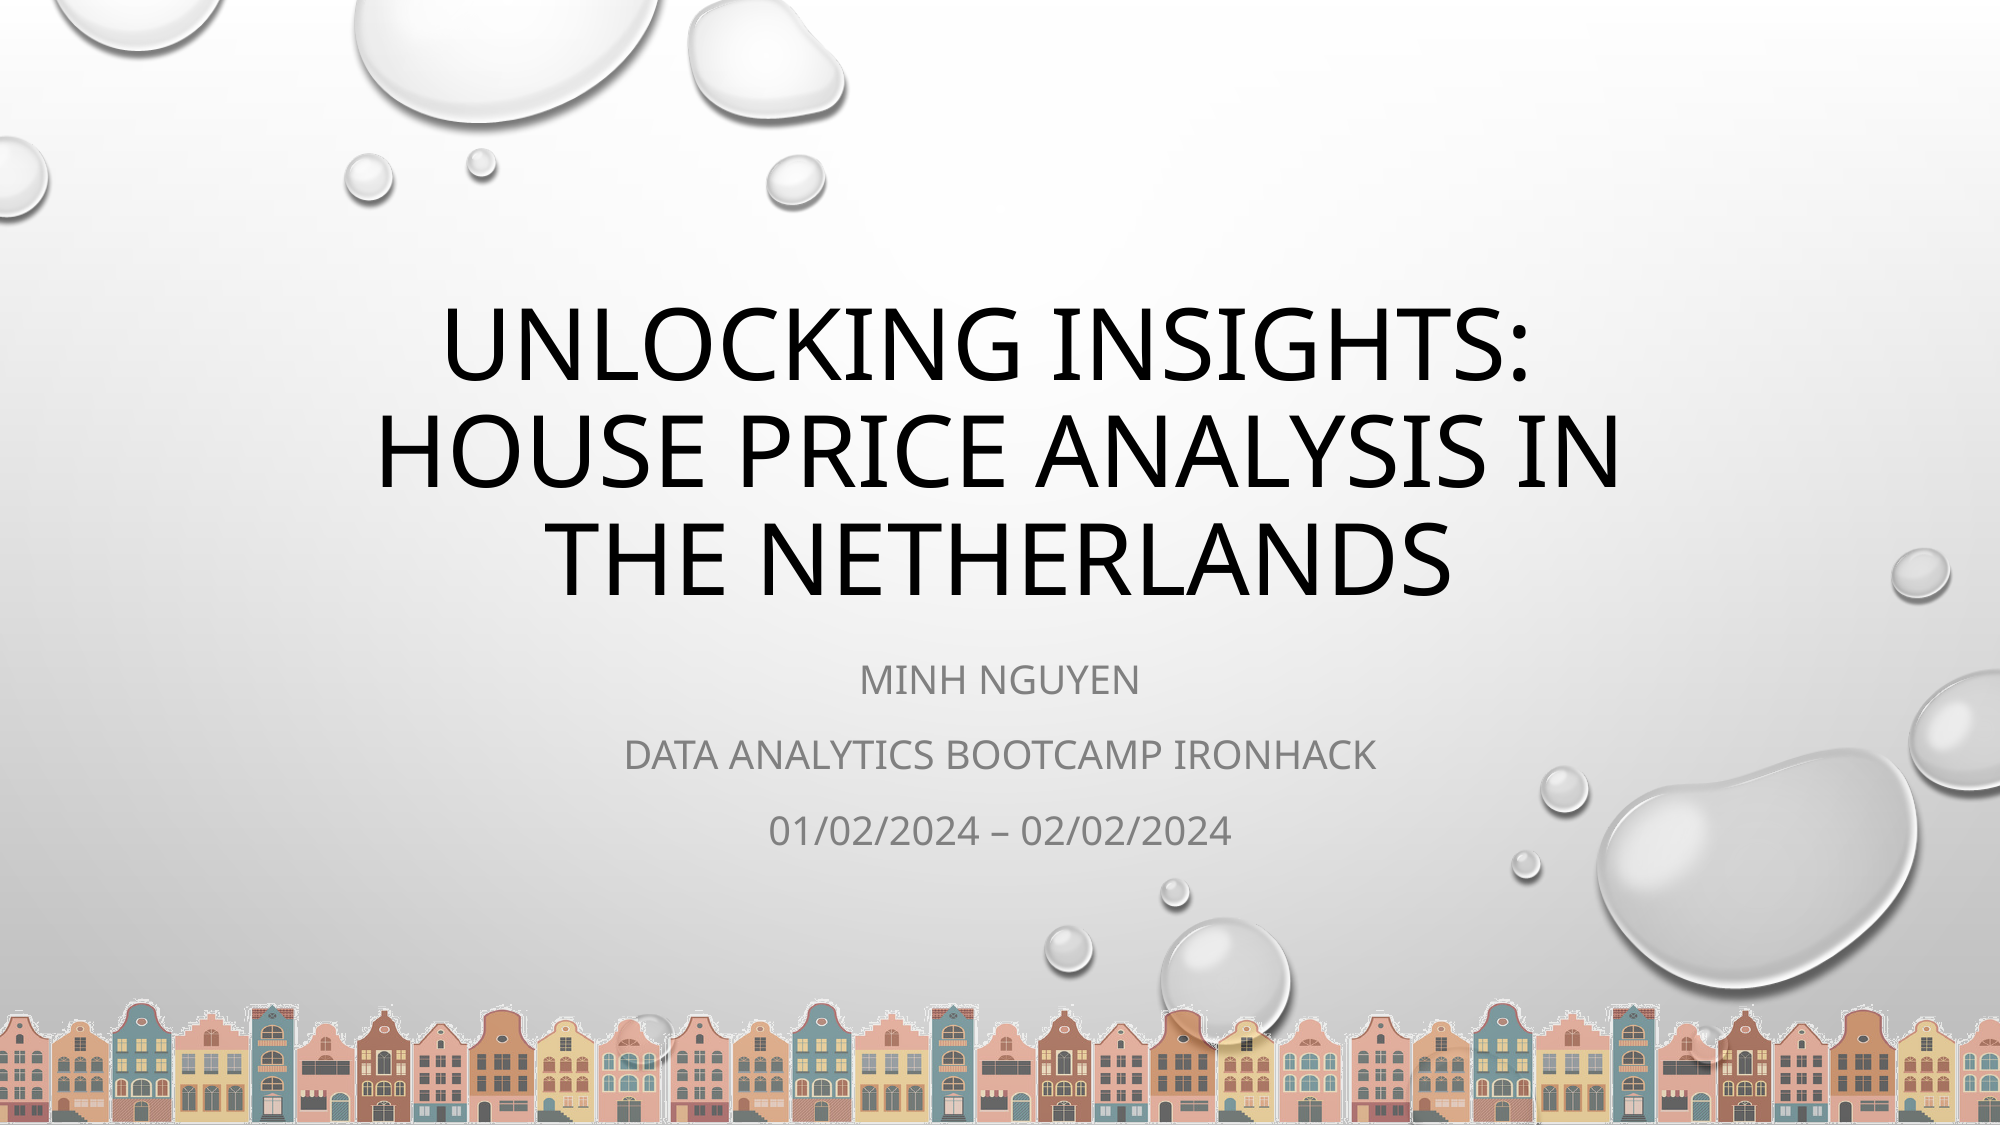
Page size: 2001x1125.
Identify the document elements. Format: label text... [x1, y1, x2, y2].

picture [0, 0, 2000, 947]
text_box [0, 947, 2000, 1125]
title Unlocking insights: House Price Analysis in the Netherlands [287, 213, 1713, 625]
subtitle Minh Nguyen Data Analytics bootcamp Ironhack 01/02/2024 – 02/02/2024 [287, 637, 1713, 863]
